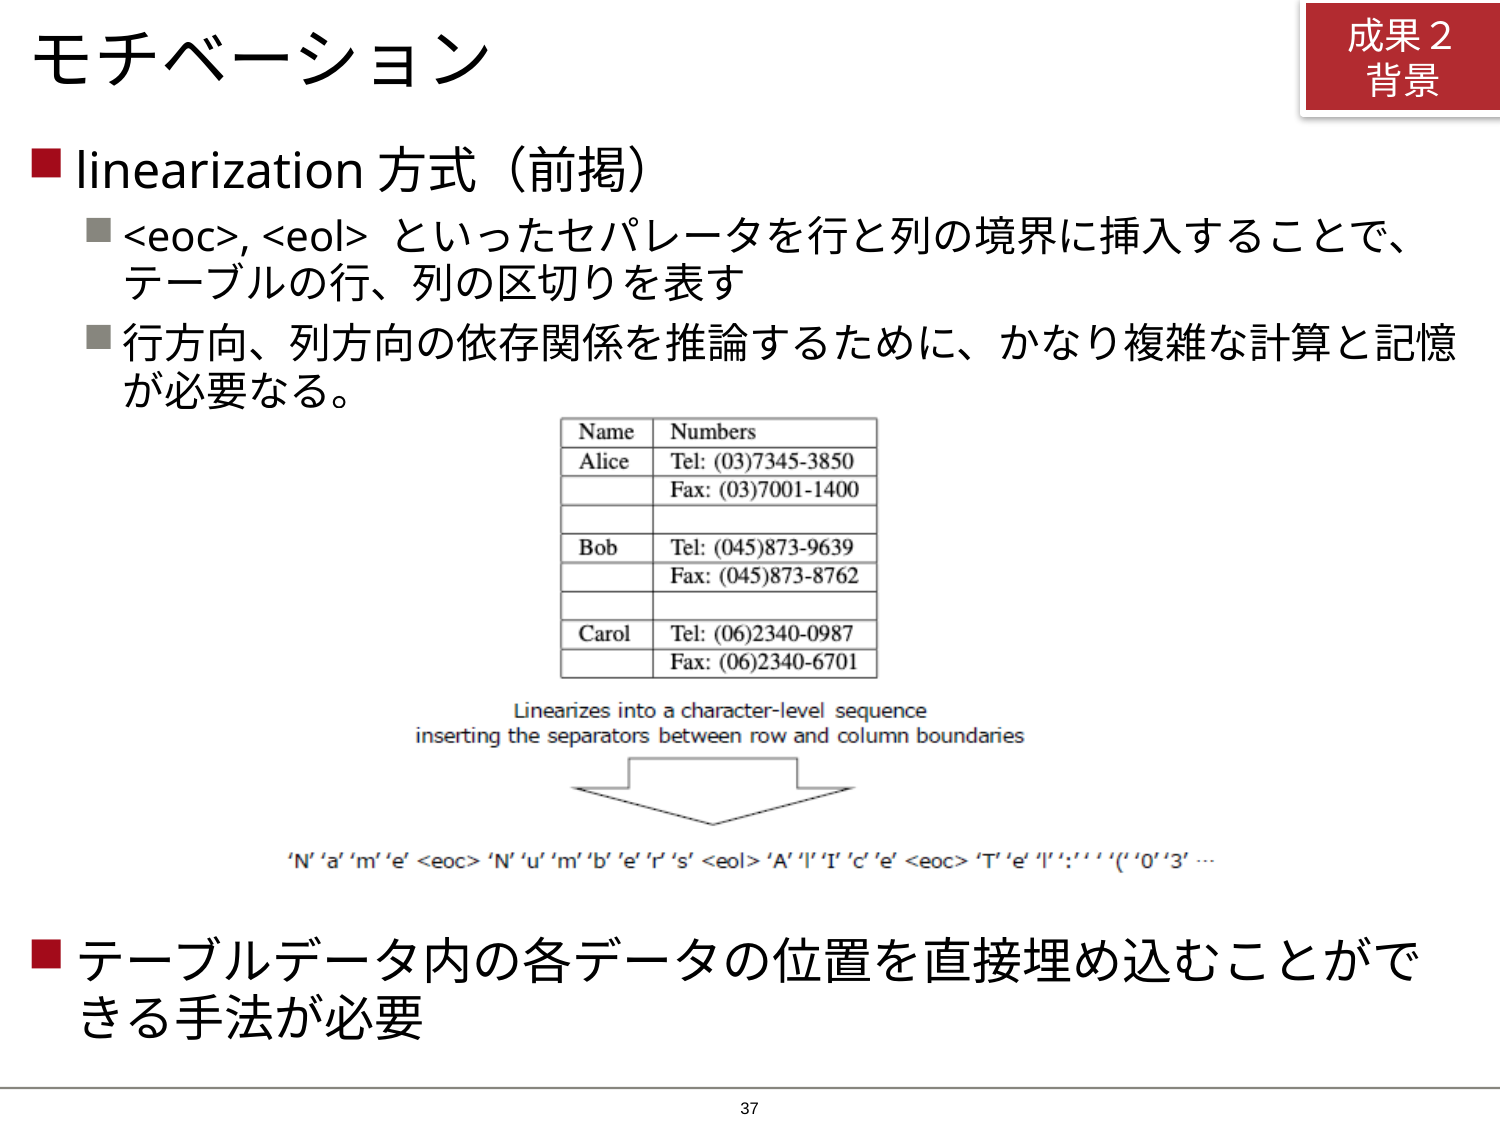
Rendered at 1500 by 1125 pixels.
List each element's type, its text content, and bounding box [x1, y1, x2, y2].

text_box 成果２ 背景 [1300, 0, 1500, 117]
slide_number 36 [705, 1091, 794, 1125]
picture [260, 408, 1236, 885]
list linearization方式（前掲） <eoc>, <eol> といったセパレータを行と列の境界に挿入することで、テーブルの行、列の区切りを表す 行方向、列方向の依存関係を推論するために、かなり複雑な計算と記憶が必要なる。 テーブルデータ内の各データの位置を直接埋め込むことができる手法が必要 [27, 142, 1469, 1061]
title モチベーション [27, 0, 1297, 114]
